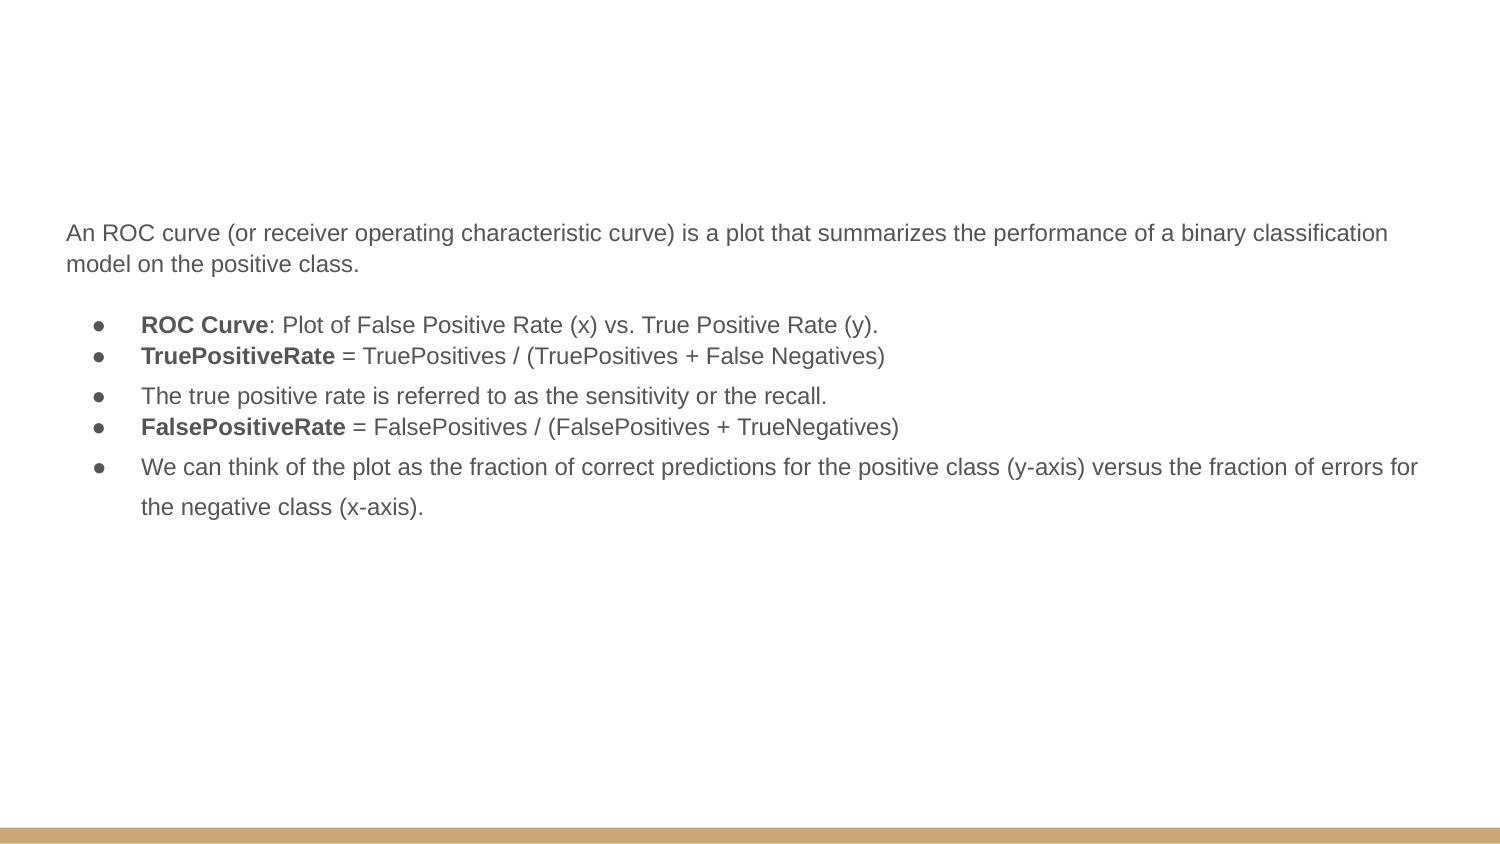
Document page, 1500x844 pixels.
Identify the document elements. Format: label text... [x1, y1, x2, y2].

list An ROC curve (or receiver operating characteristic curve) is a plot that summarizes the performance of a binary classification model on the positive class. ROC Curve: Plot of False Positive Rate (x) vs. True Positive Rate (y). TruePositiveRate = TruePositives / (TruePositives + False Negatives) The true positive rate is referred to as the sensitivity or the recall. FalsePositiveRate = FalsePositives / (FalsePositives + TrueNegatives) We can think of the plot as the fraction of correct predictions for the positive class (y-axis) versus the fraction of errors for the negative class (x-axis). [51, 200, 1449, 752]
